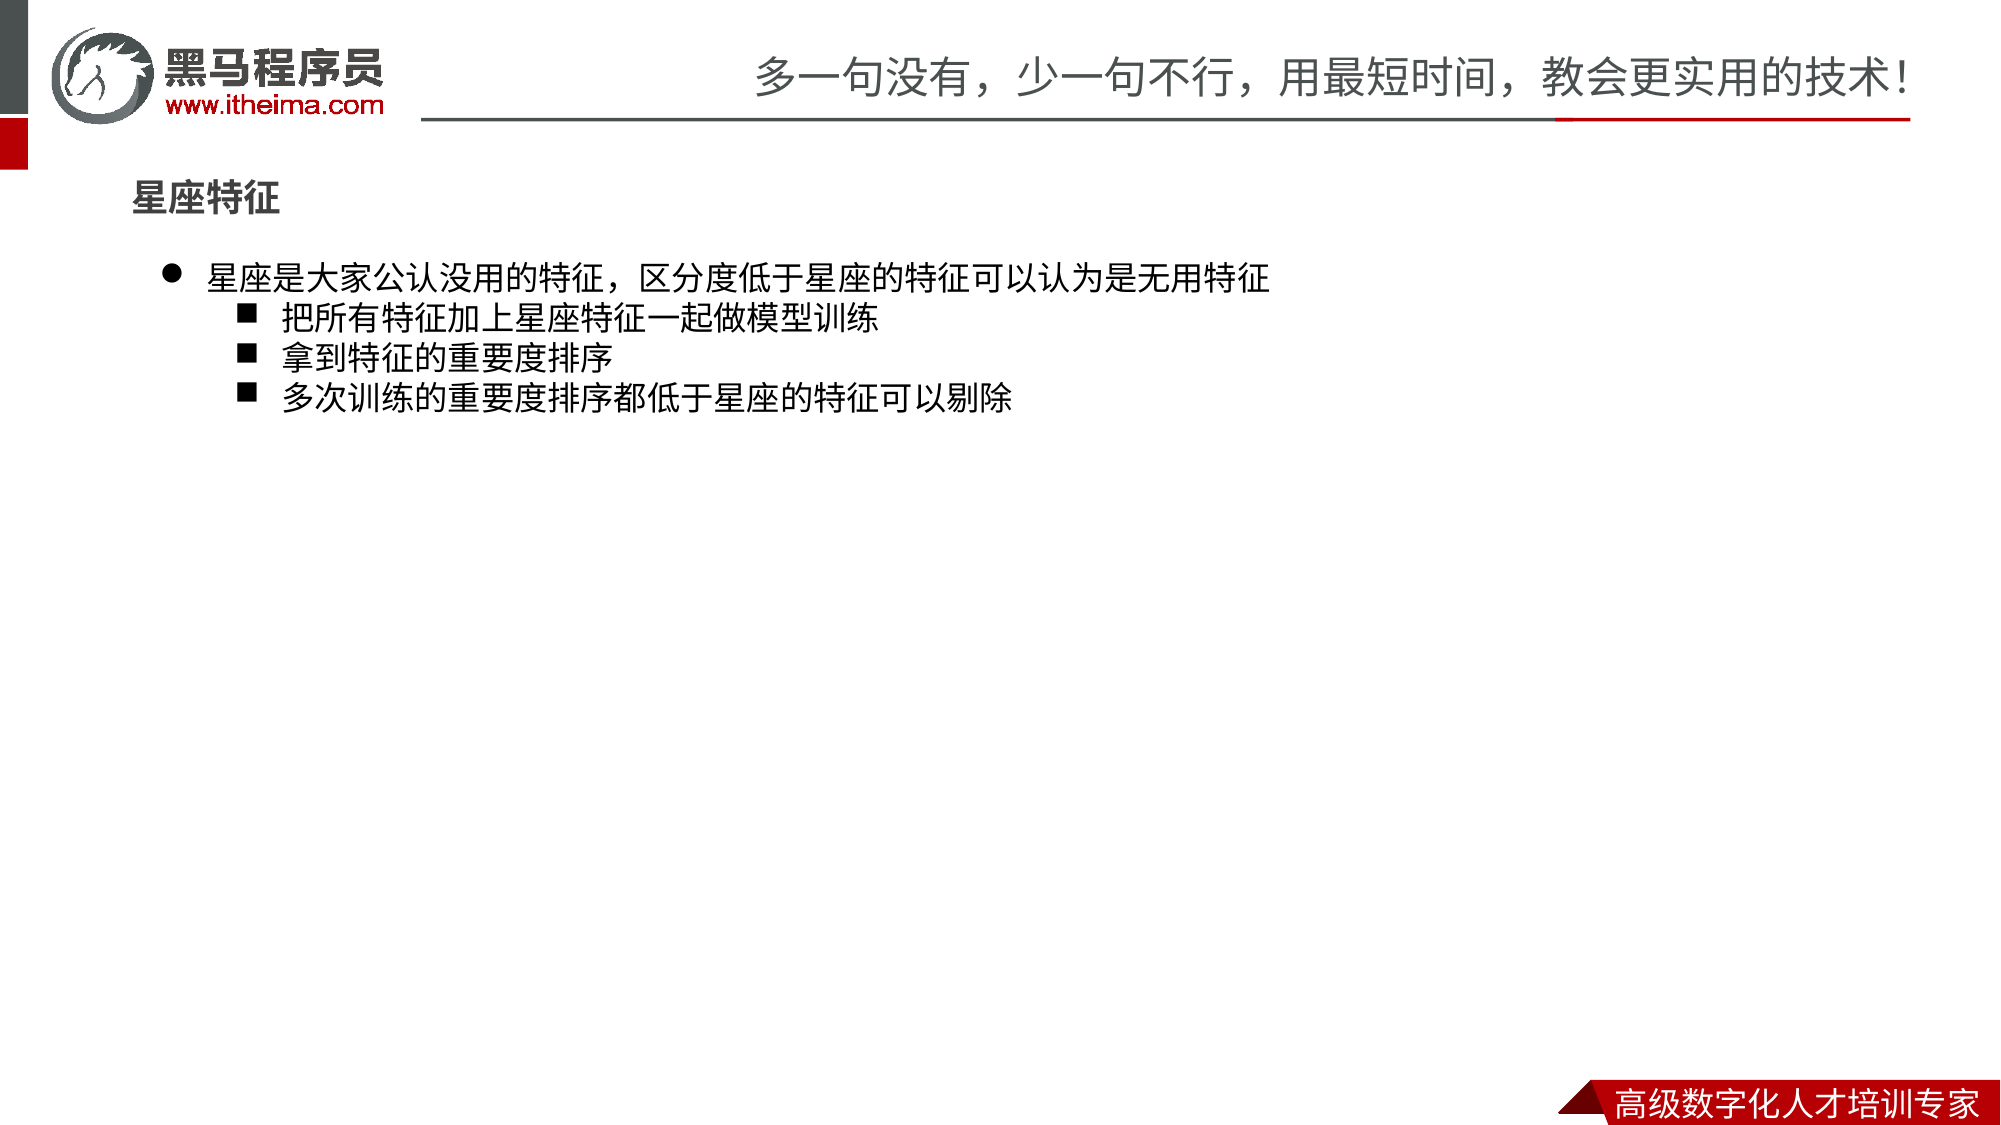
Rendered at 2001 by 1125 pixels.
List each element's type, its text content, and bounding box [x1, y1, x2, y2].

text_box 星座是大家公认没用的特征，区分度低于星座的特征可以认为是无用特征 把所有特征加上星座特征一起做模型训练 拿到特征的重要度排序 多次训练的重要度排序都低于星座的特征可以剔除 [144, 250, 1286, 491]
list 星座特征 [116, 154, 1880, 239]
picture [50, 26, 384, 125]
